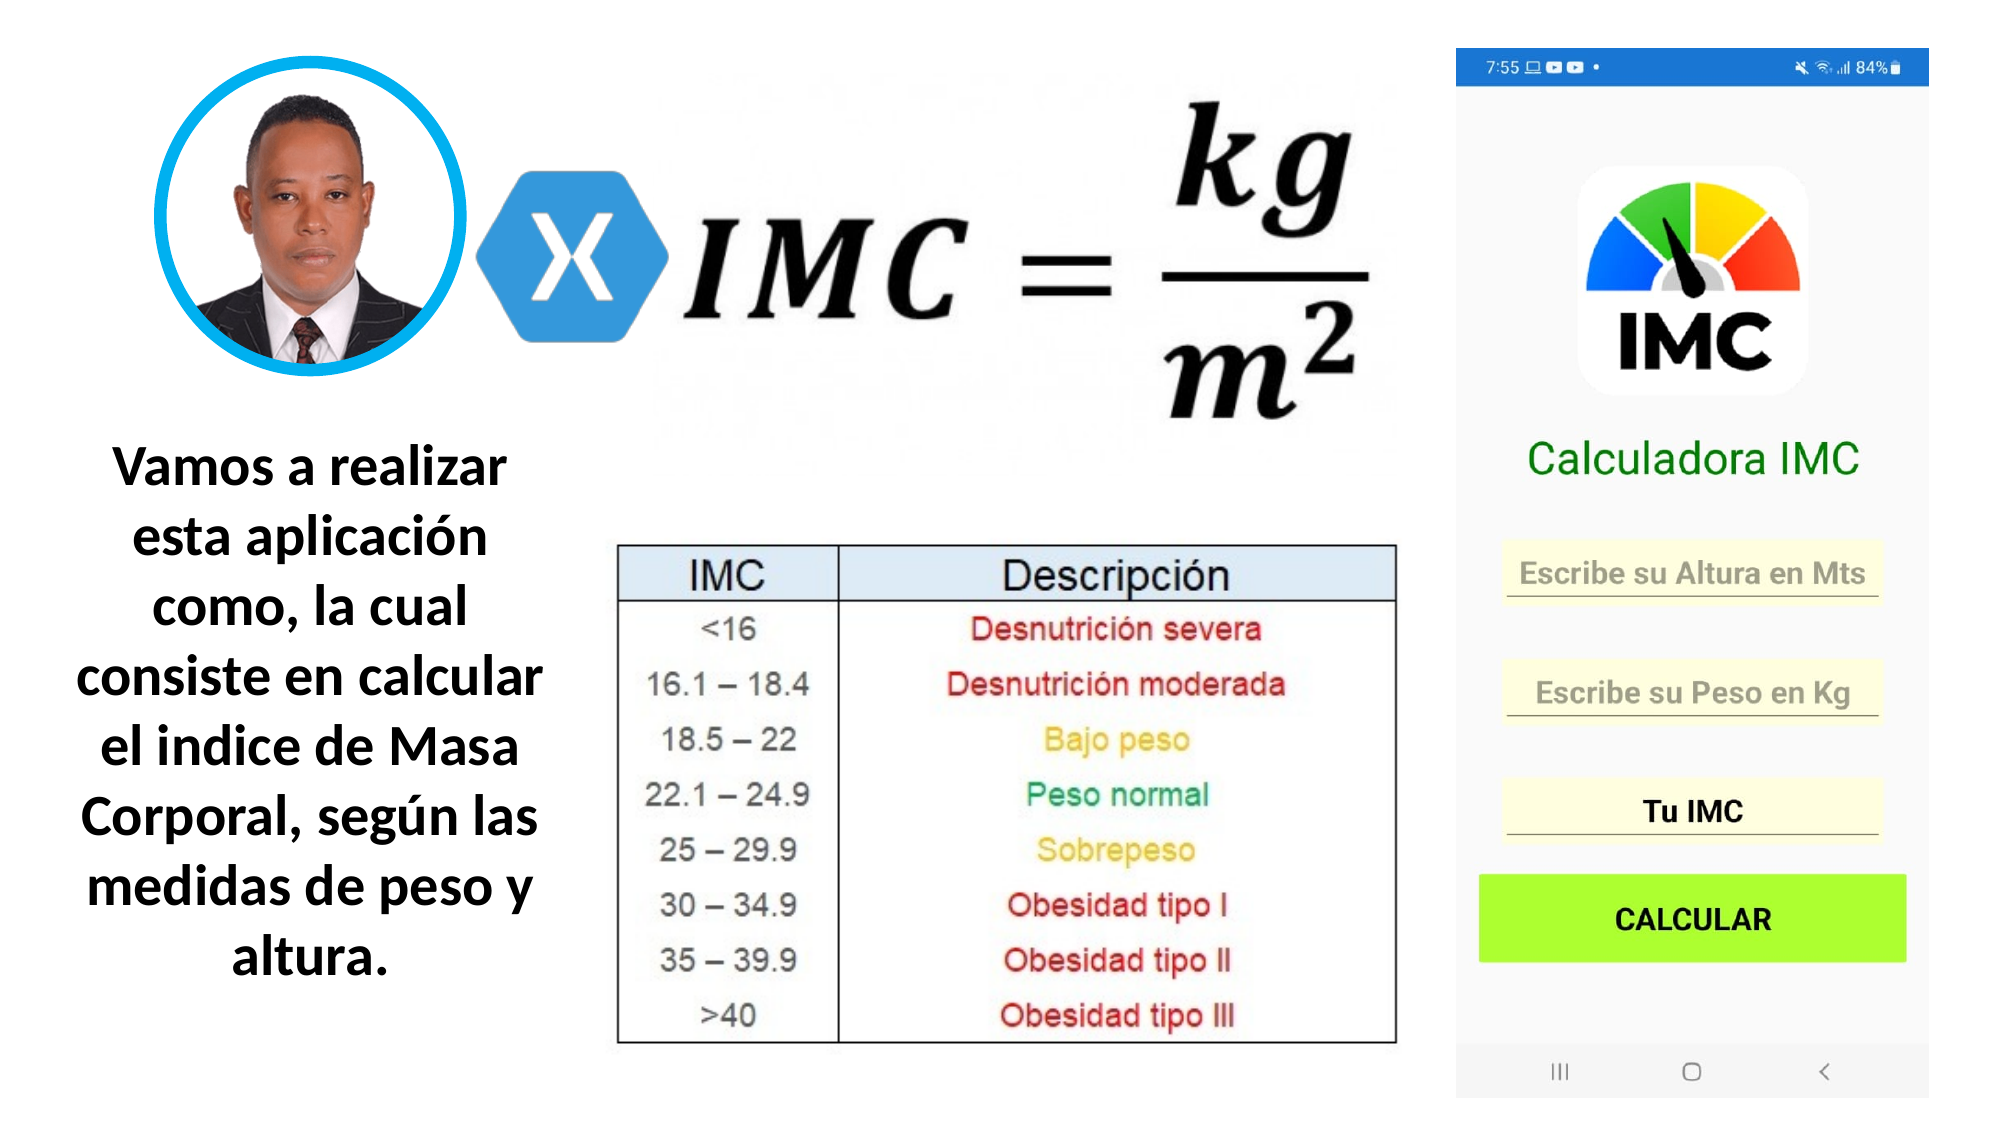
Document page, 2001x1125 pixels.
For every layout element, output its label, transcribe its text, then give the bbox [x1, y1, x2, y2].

picture [603, 537, 1408, 1056]
picture [167, 69, 453, 363]
picture [160, 265, 265, 371]
text_box Vamos a realizar esta aplicación como, la cual consiste en calcular el indice de Masa Corporal, según las medidas de peso y altura. [49, 420, 571, 995]
picture [160, 61, 266, 167]
picture [355, 61, 1397, 476]
picture [1456, 48, 1929, 1098]
